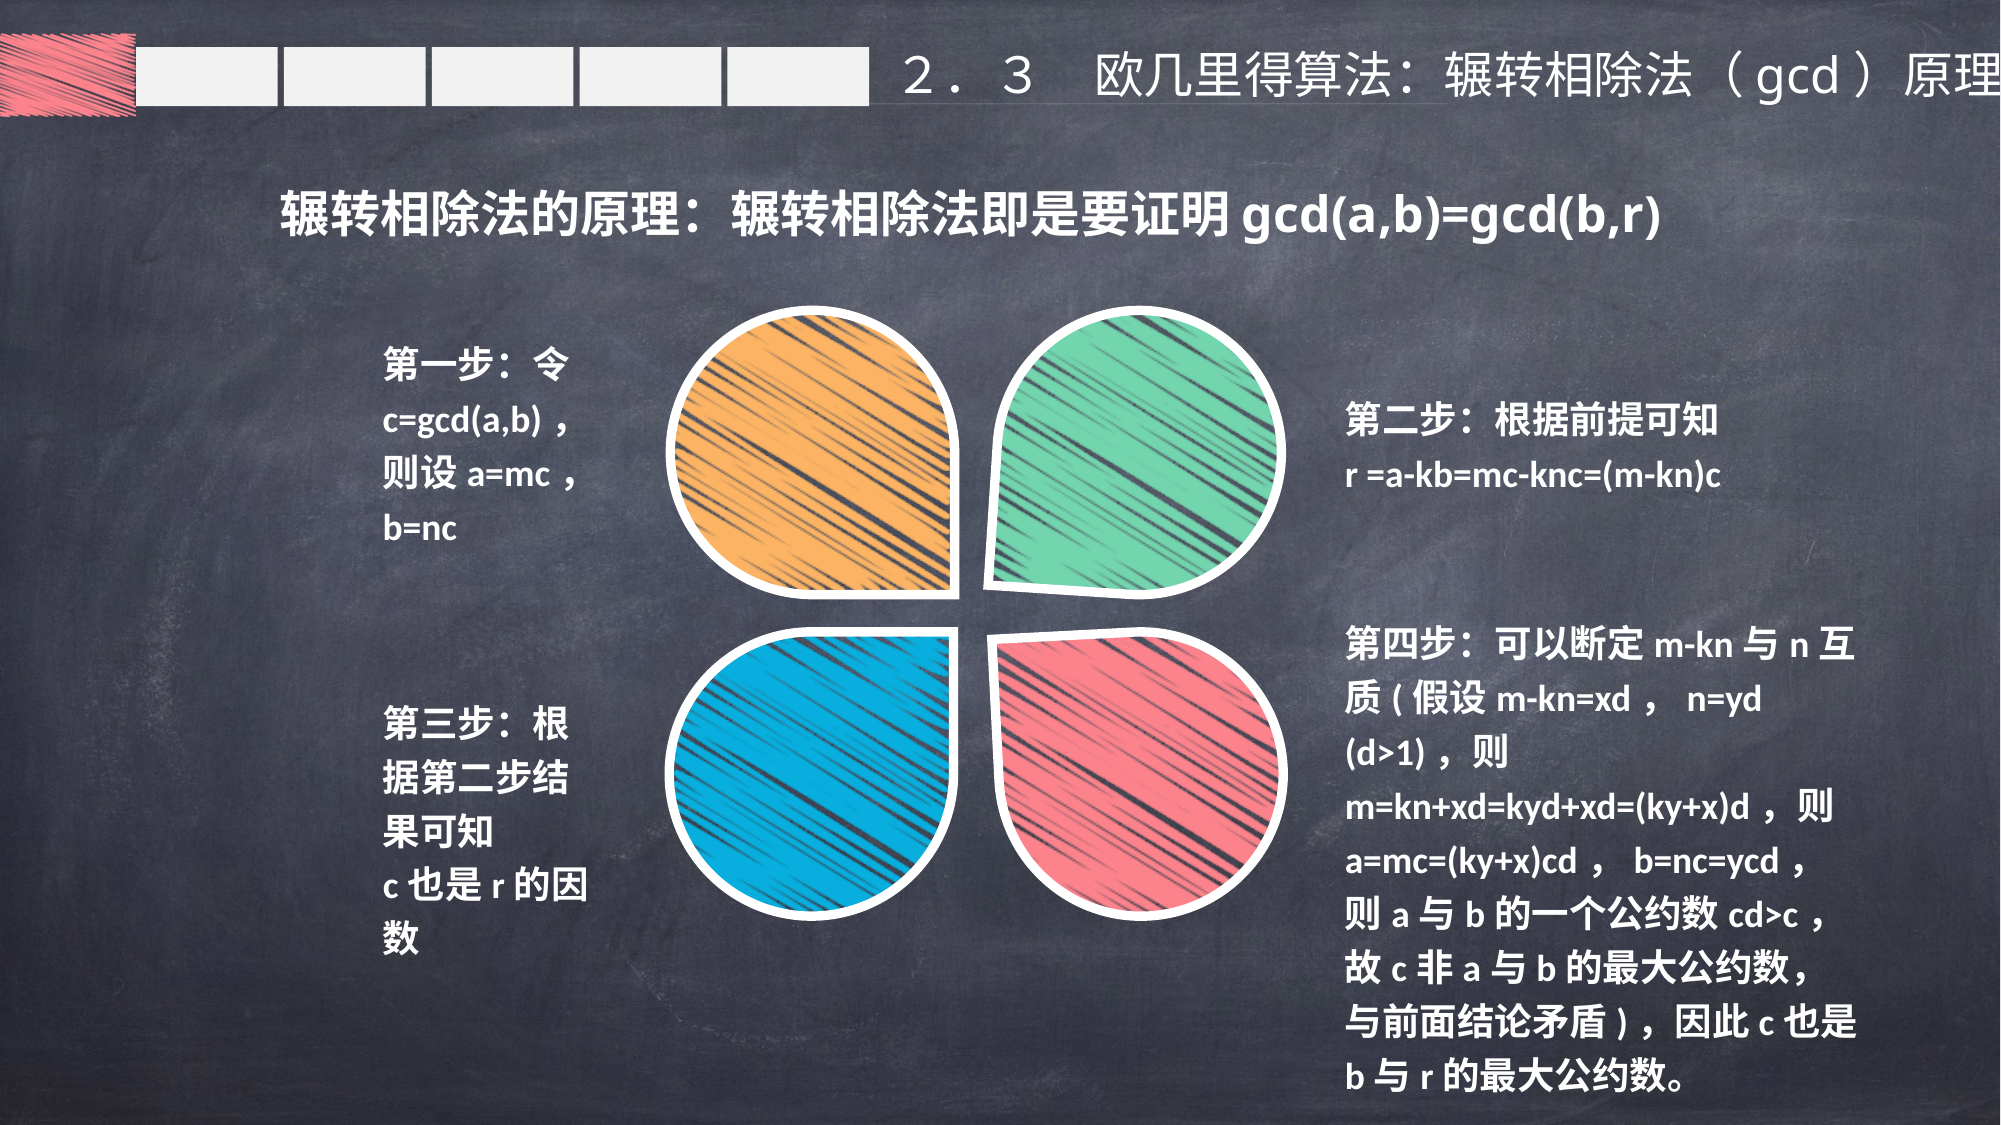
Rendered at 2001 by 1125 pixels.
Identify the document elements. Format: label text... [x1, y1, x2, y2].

text_box 第四步：可以断定m-kn与n互质(假设m-kn=xd，n=yd (d>1)，则m=kn+xd=kyd+xd=(ky+x)d，则a=mc=(ky+x)cd，b=nc=ycd，则a与b的一个公约数cd>c，故c非a与b的最大公约数，与前面结论矛盾)，因此c也是b与r的最大公约数。 [1330, 603, 1875, 1105]
text_box 第三步：根据第二步结果可知 c也是r的因数 [368, 683, 617, 968]
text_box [0, 33, 2000, 117]
text_box 第二步：根据前提可知 r =a-kb=mc-knc=(m-kn)c [1330, 379, 1815, 502]
text_box 辗转相除法的原理：辗转相除法即是要证明gcd(a,b)=gcd(b,r) [264, 174, 1910, 325]
picture [0, 0, 2001, 1125]
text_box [669, 310, 1284, 917]
text_box 第一步：令c=gcd(a,b)，则设a=mc，b=nc [368, 325, 617, 556]
